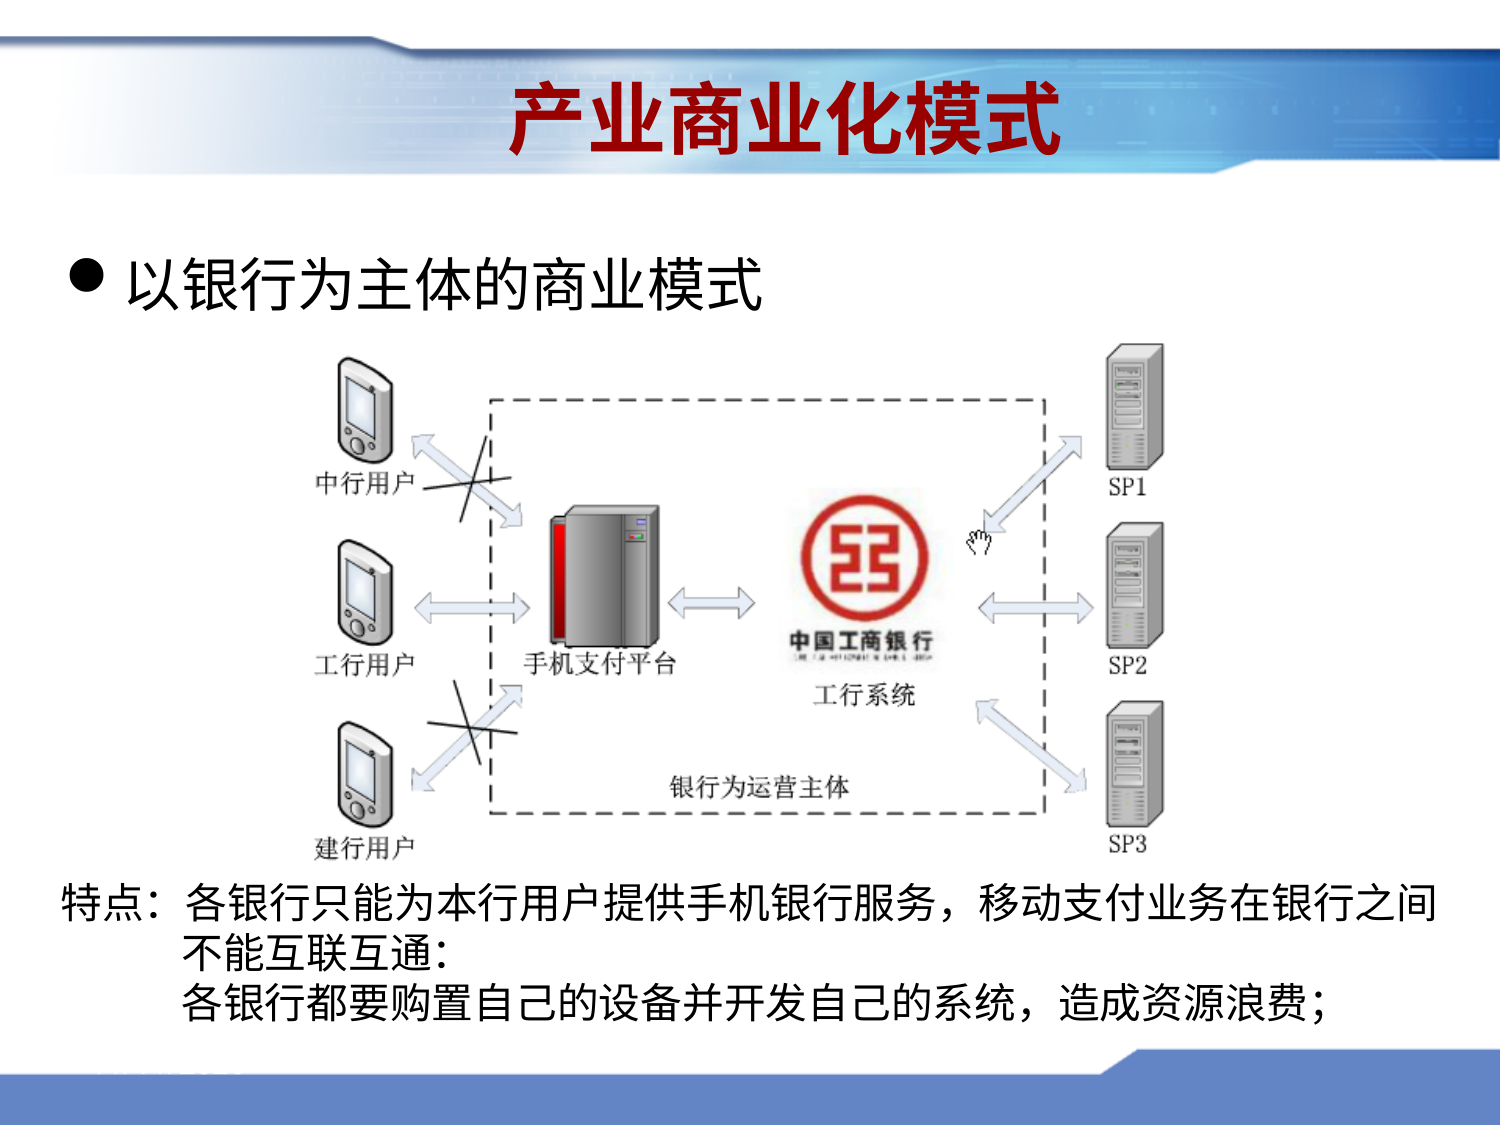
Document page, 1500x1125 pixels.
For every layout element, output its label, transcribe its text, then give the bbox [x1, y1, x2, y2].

text_box 以银行为主体的商业模式 [50, 240, 779, 326]
text_box 产业商业化模式 [316, 70, 1255, 163]
text_box 特点：各银行只能为本行用户提供手机银行服务，移动支付业务在银行之间 不能互联互通： 各银行都要购置自己的设备并开发自己的系统，造成资源浪费； [45, 869, 1454, 1035]
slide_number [74, 1037, 426, 1116]
picture [0, 0, 1500, 1125]
